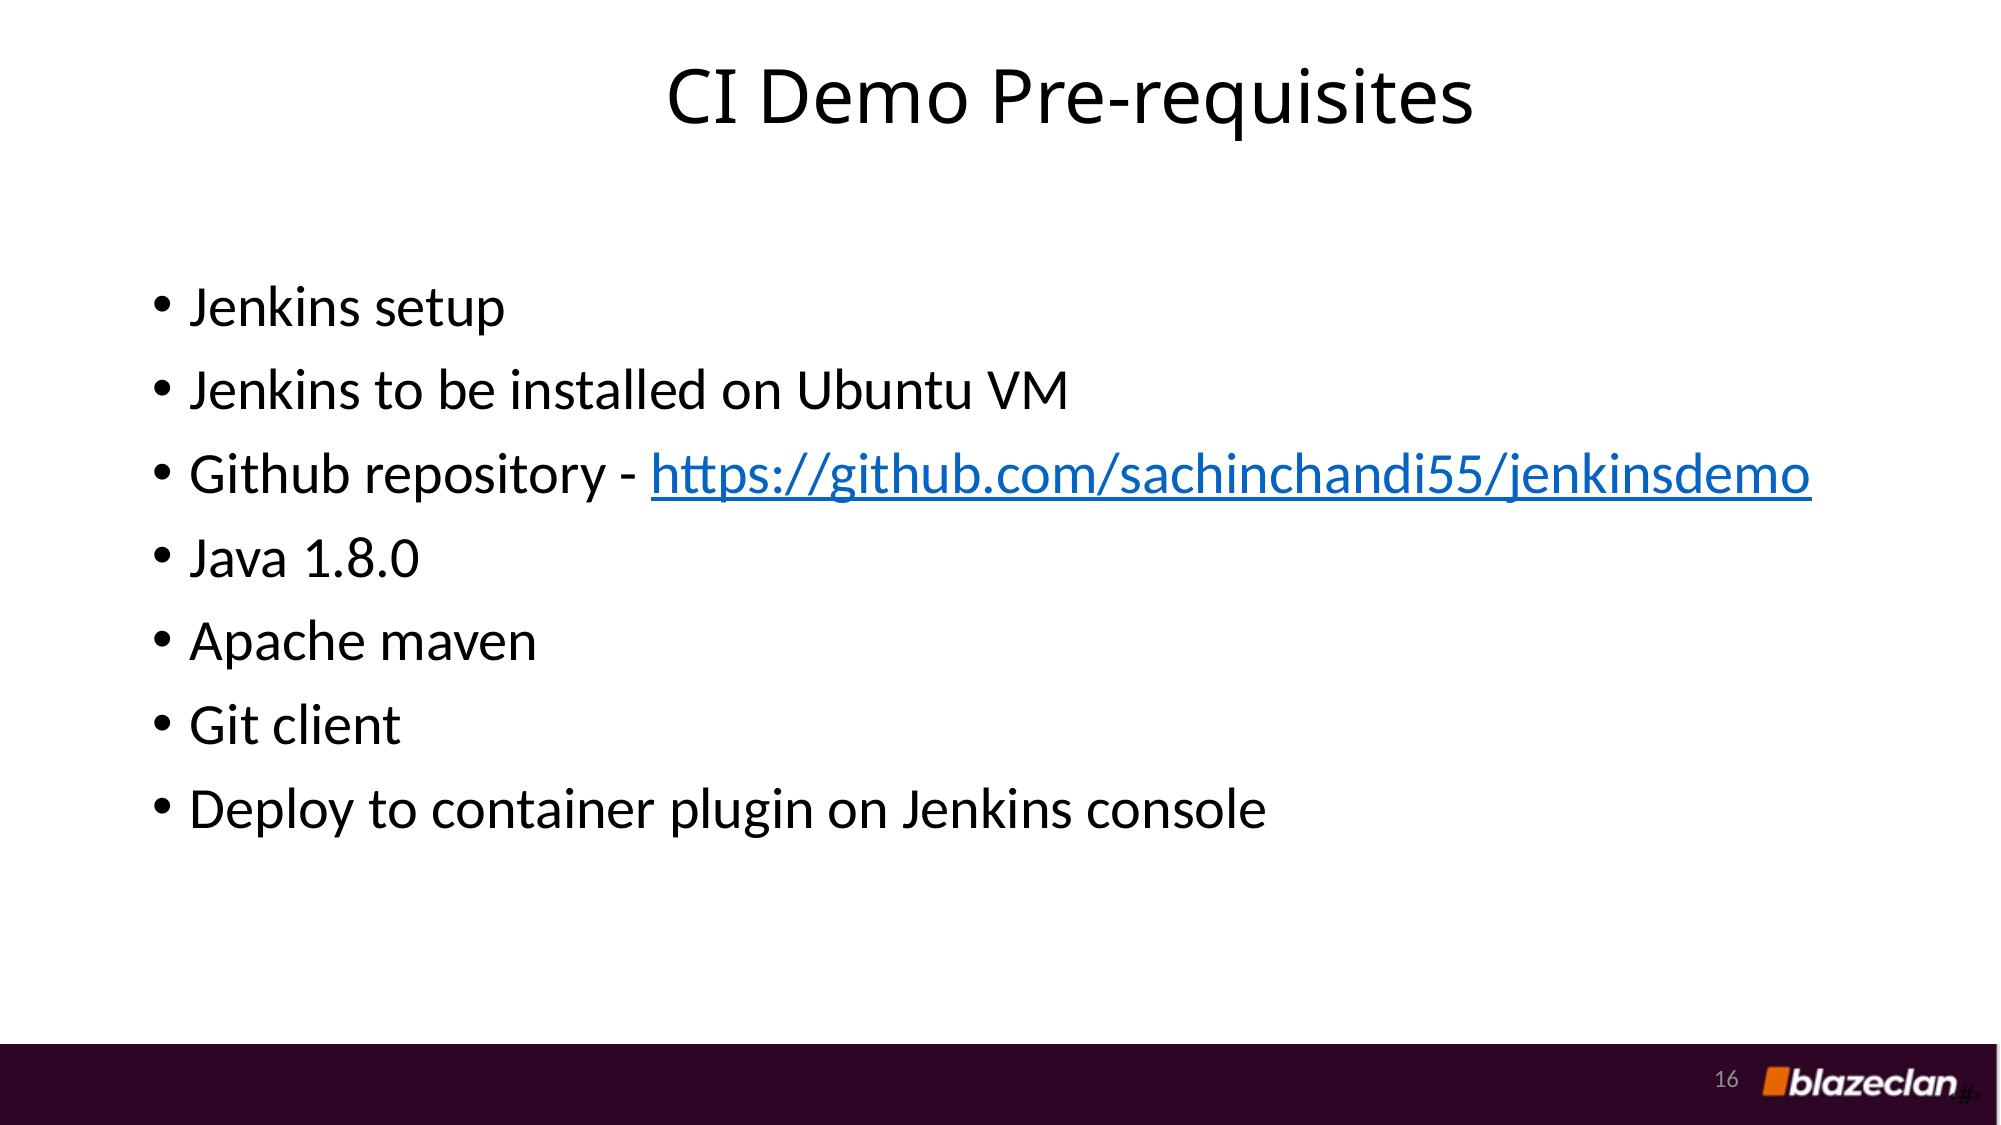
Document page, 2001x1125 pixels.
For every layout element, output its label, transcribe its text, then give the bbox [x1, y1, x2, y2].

list Jenkins setup Jenkins to be installed on Ubuntu VM Github repository - https://github.com/sachinchandi55/jenkinsdemo Java 1.8.0 Apache maven Git client Deploy to container plugin on Jenkins console [137, 268, 1863, 982]
picture [0, 1044, 2000, 1125]
slide_number 16 [1304, 1047, 1755, 1108]
text_box CI Demo Pre-requisites [650, 0, 1600, 321]
